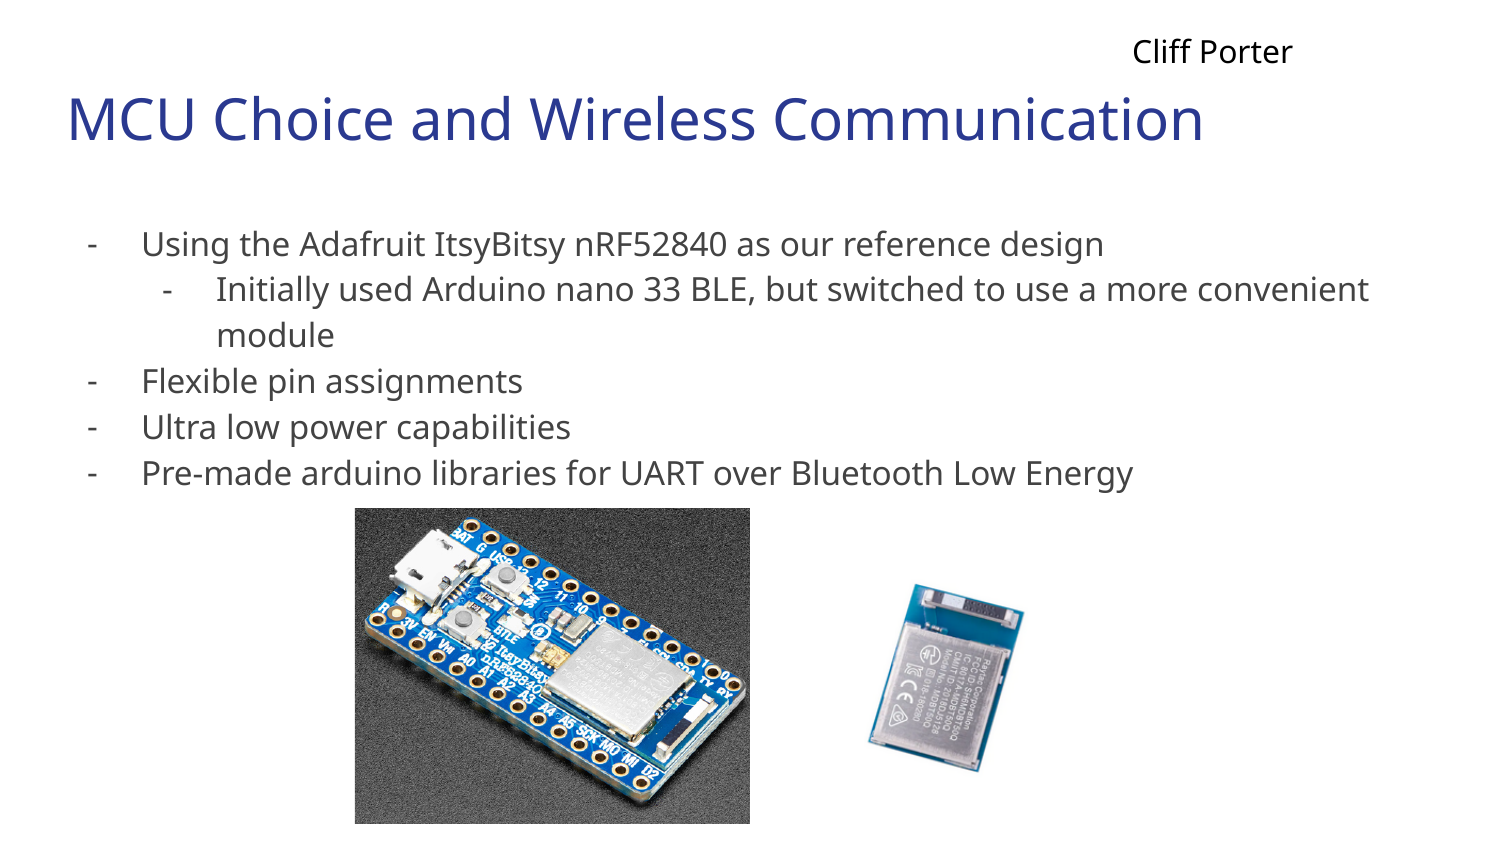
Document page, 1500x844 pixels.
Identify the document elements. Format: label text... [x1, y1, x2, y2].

picture [842, 566, 1048, 790]
title MCU Choice and Wireless Communication [51, 67, 1449, 167]
picture [354, 508, 751, 824]
list Using the Adafruit ItsyBitsy nRF52840 as our reference design Initially used Arduino nano 33 BLE, but switched to use a more convenient module Flexible pin assignments Ultra low power capabilities Pre-made arduino libraries for UART over Bluetooth Low Energy [51, 201, 1449, 750]
text_box Cliff Porter [1117, 16, 1500, 85]
